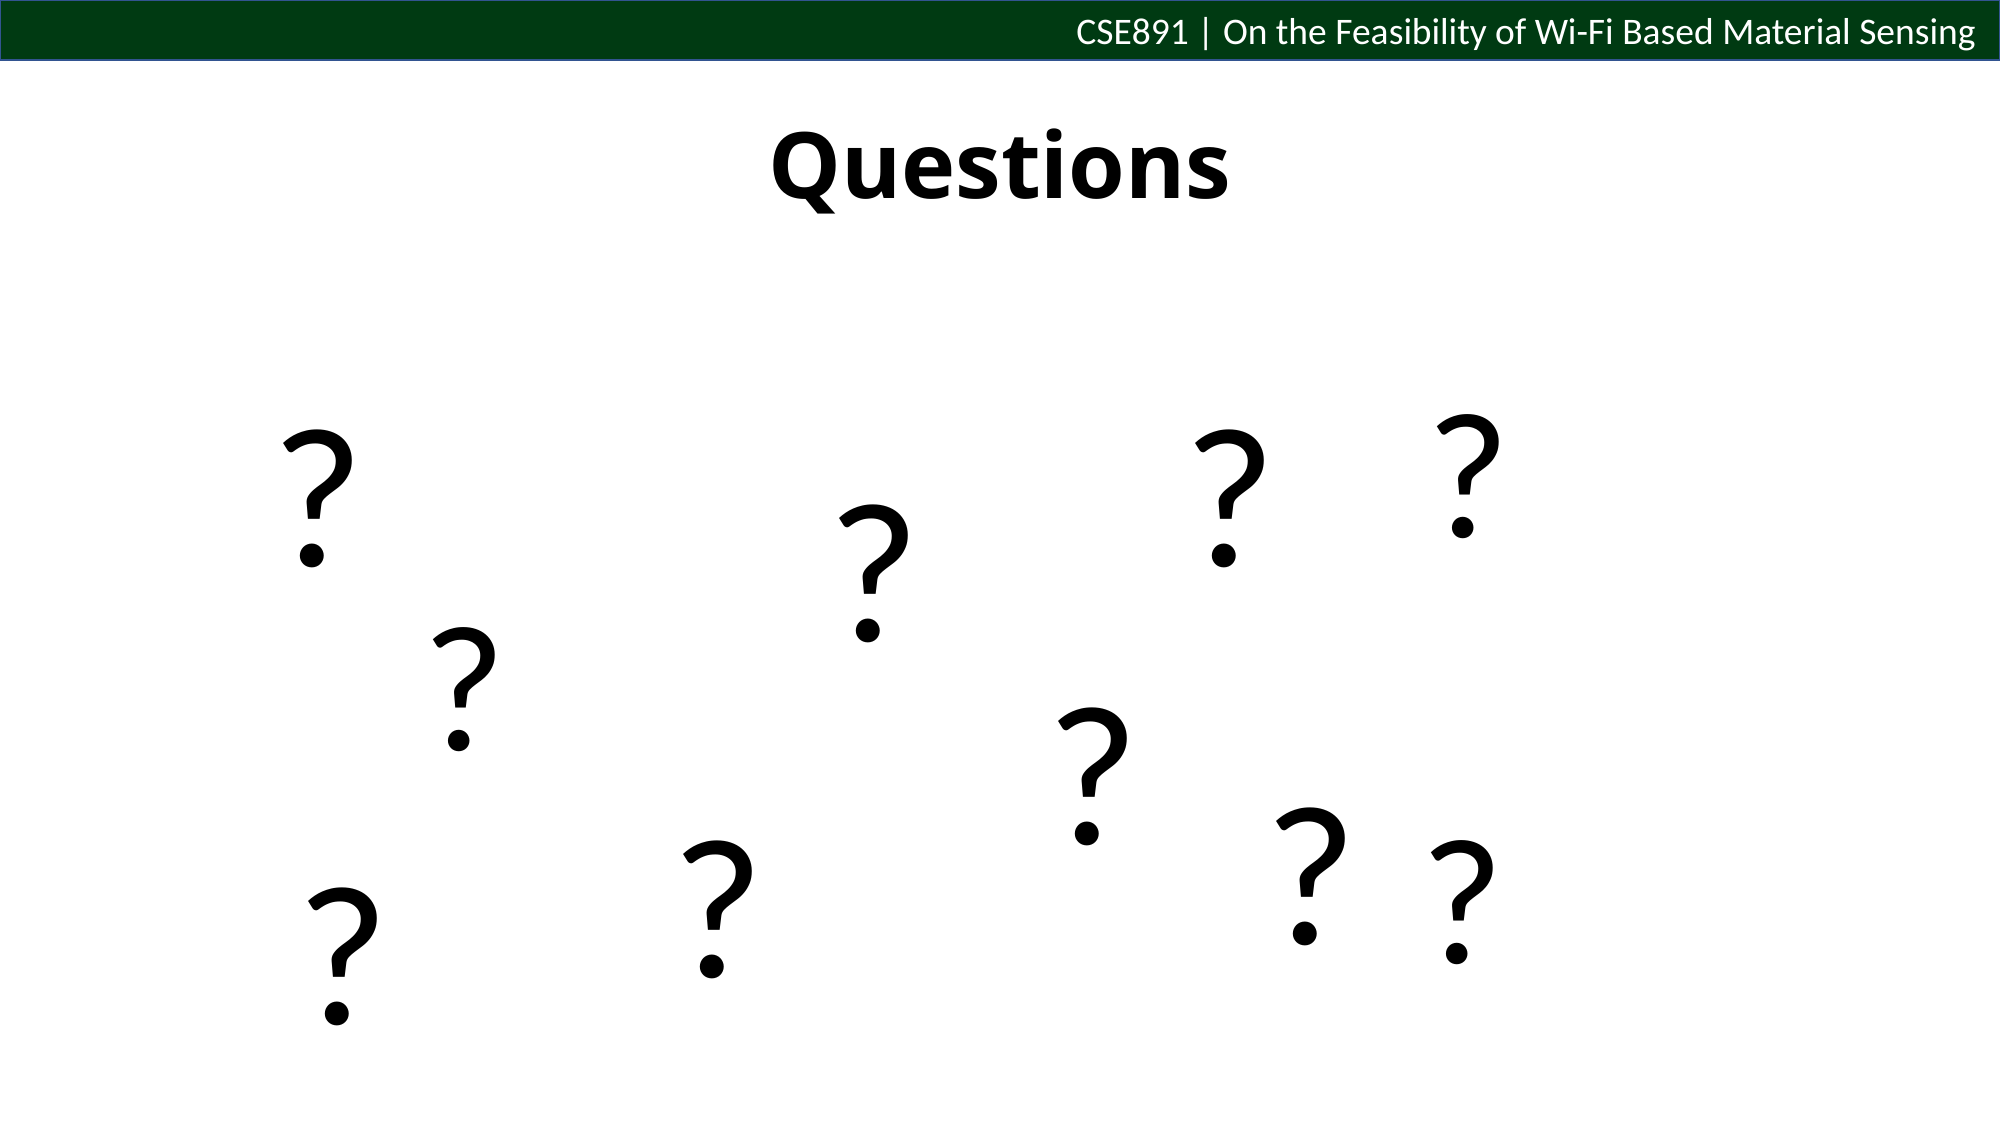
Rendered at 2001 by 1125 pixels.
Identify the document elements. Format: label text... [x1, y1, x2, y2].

text_box ? [1031, 637, 1144, 893]
title Questions [137, 61, 1863, 278]
text_box ? [656, 769, 769, 1025]
list ? ? ? [137, 299, 1863, 1014]
text_box ? [256, 358, 369, 614]
text_box ? [1250, 737, 1363, 993]
text_box ? [281, 817, 394, 1072]
text_box ? [812, 433, 925, 689]
text_box ? [1168, 358, 1282, 614]
text_box CSE891 | On the Feasibility of Wi-Fi Based Material Sensing [0, 0, 2000, 61]
